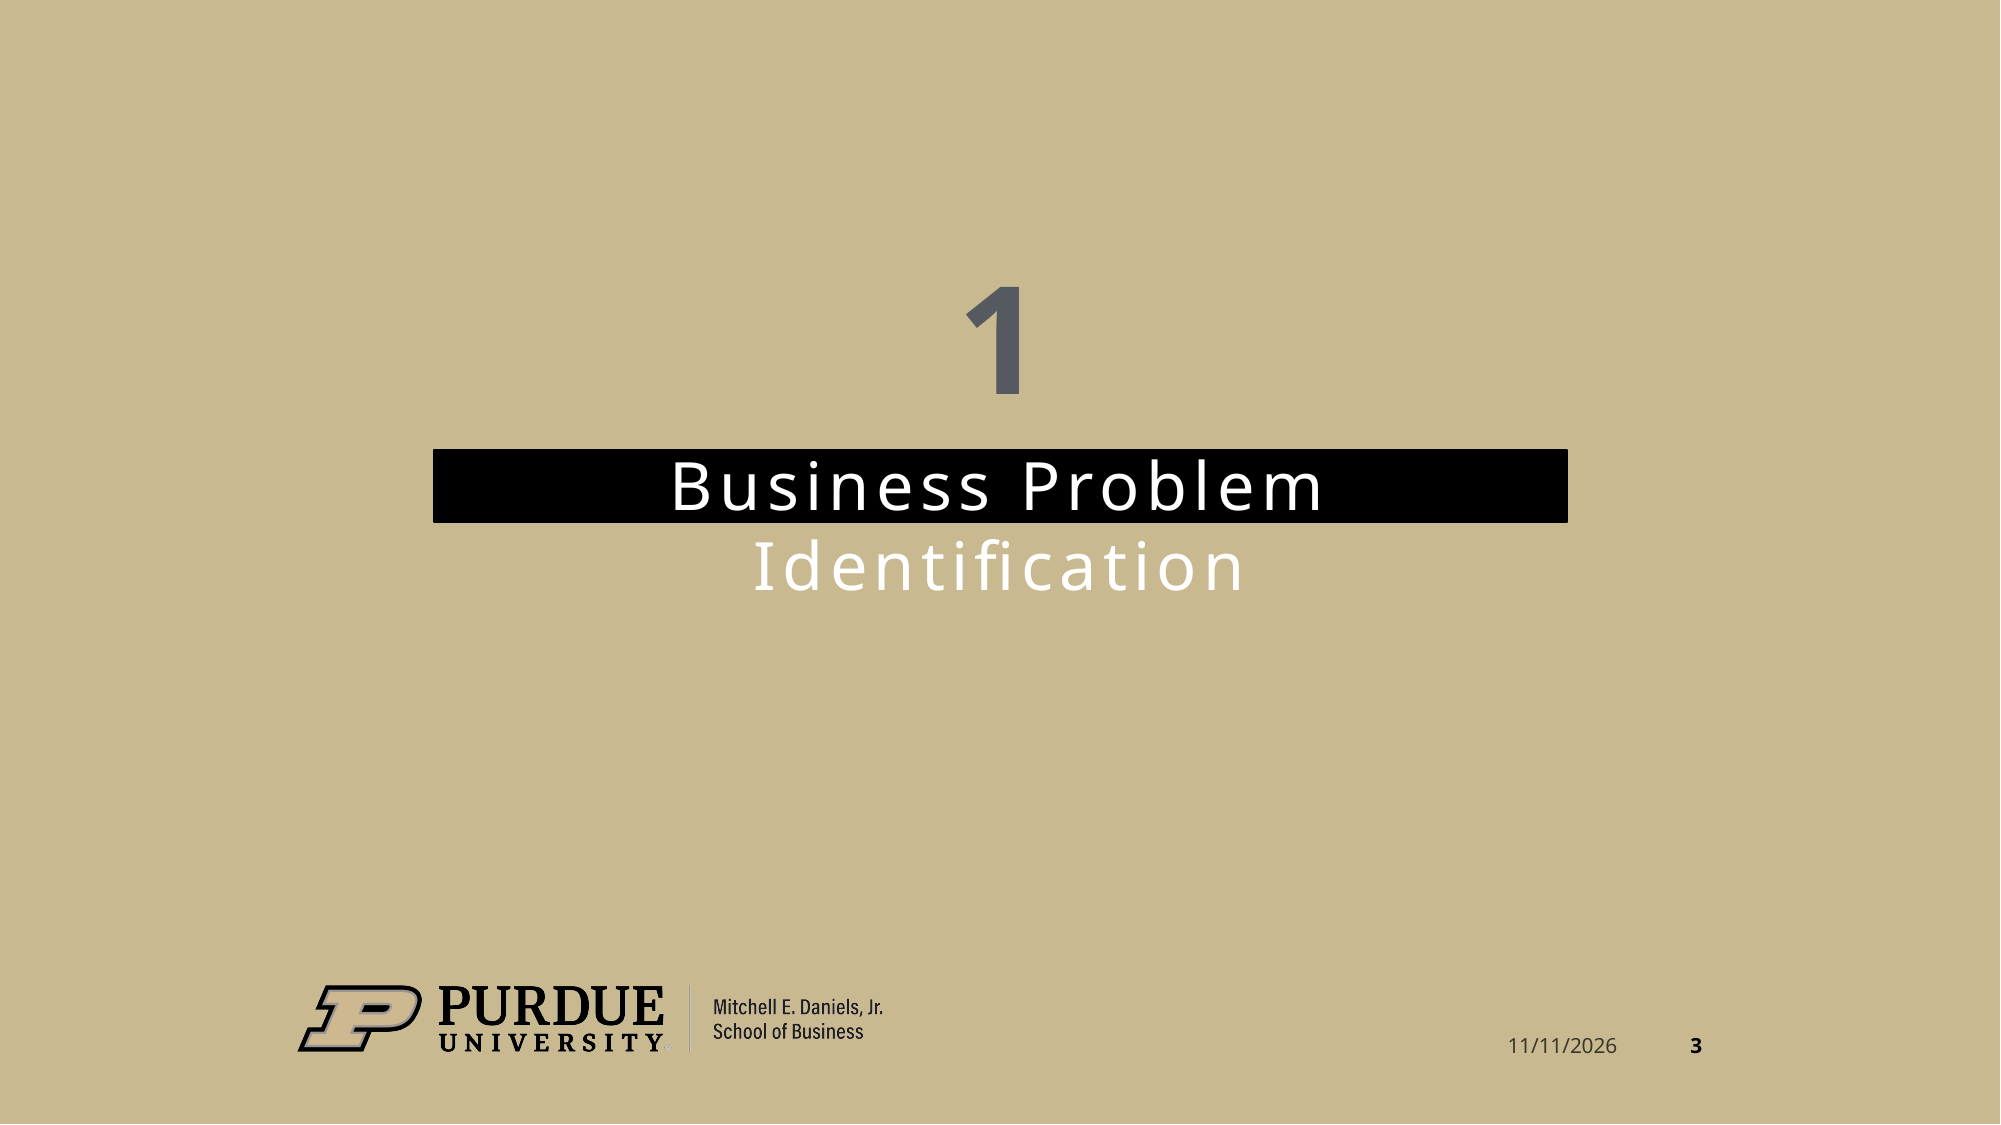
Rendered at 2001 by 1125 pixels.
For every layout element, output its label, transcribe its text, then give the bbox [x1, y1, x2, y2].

slide_number 3 [1656, 1017, 1737, 1078]
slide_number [1464, 1020, 1632, 1074]
subtitle Business Problem Identification [434, 443, 1566, 525]
title 1 [470, 262, 1530, 433]
picture [297, 982, 994, 1056]
